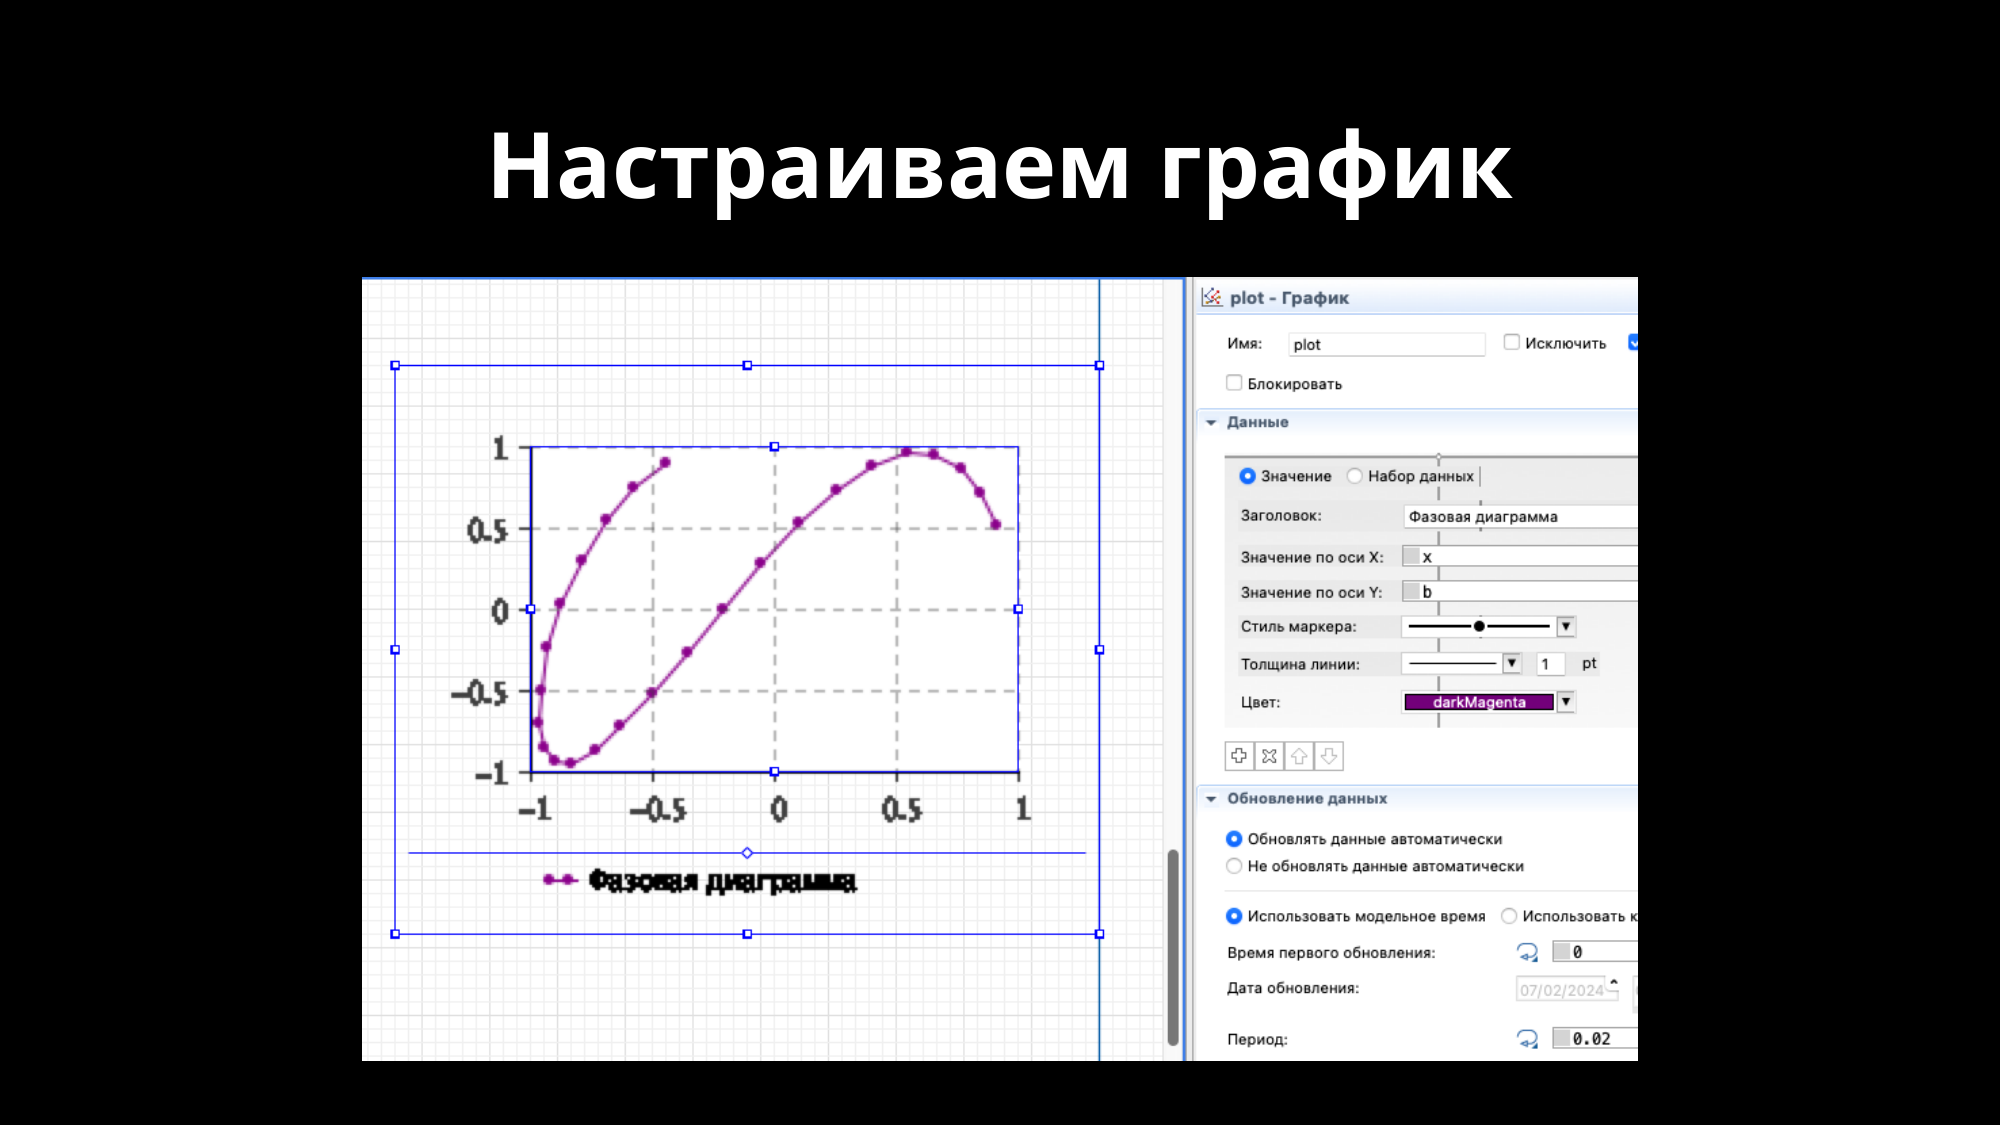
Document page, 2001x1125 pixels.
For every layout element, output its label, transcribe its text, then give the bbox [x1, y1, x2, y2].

title Настраиваем график [137, 59, 1863, 278]
picture [362, 277, 1638, 1061]
